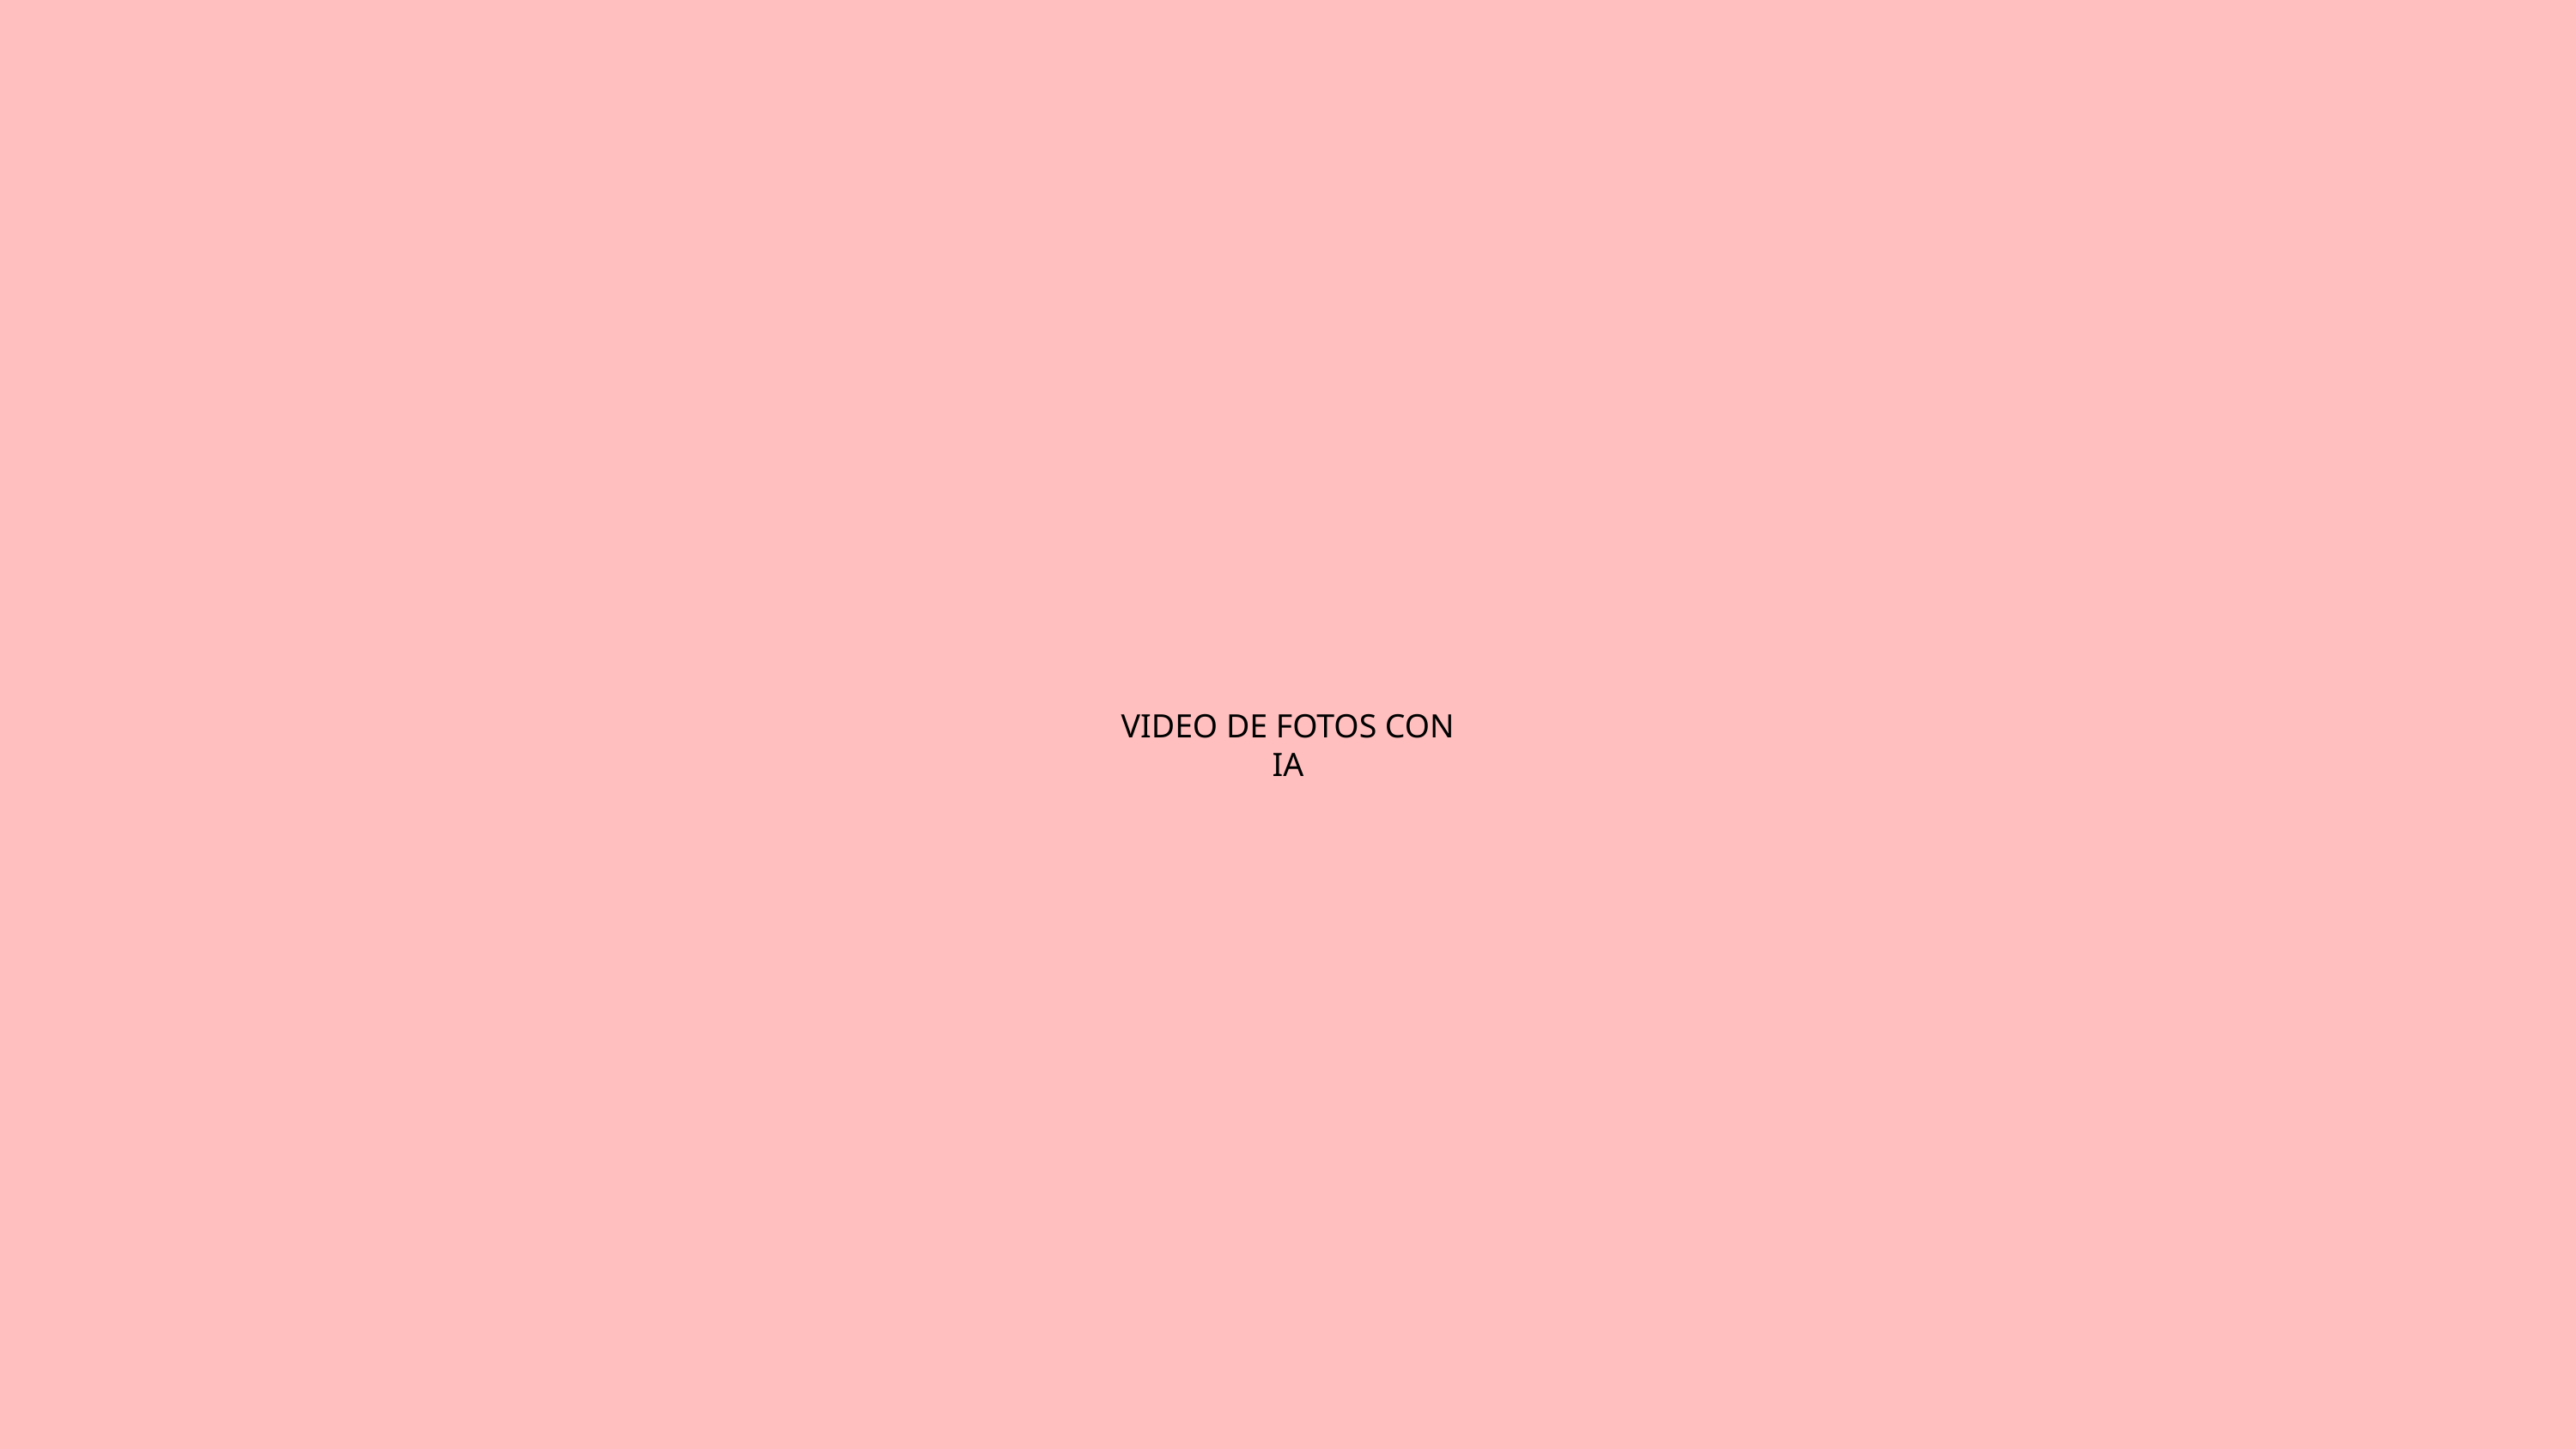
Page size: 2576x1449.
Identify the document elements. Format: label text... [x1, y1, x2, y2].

text_box VIDEO DE FOTOS CON IA [1110, 705, 1466, 783]
